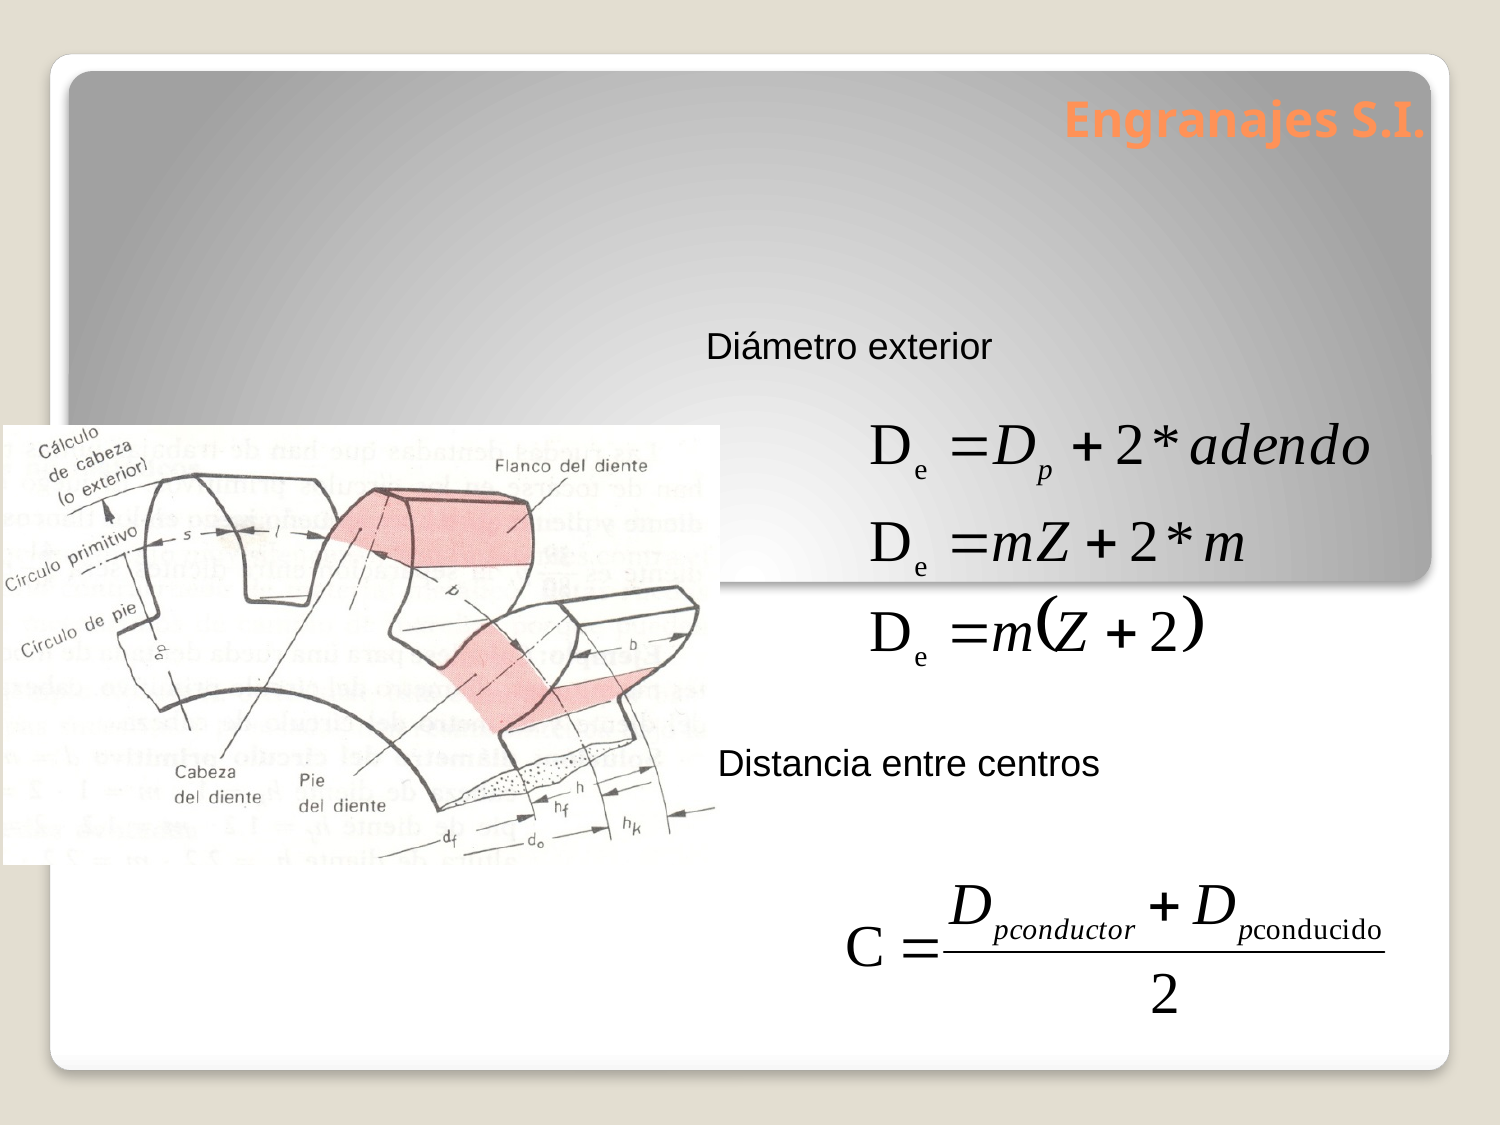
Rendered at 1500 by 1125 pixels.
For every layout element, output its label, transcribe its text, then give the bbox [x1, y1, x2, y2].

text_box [861, 408, 1371, 676]
text_box Engranajes S.I. [797, 78, 1436, 155]
text_box Distancia entre centros [725, 731, 1176, 792]
picture [3, 425, 720, 865]
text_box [838, 869, 1394, 1023]
text_box Diámetro exterior [691, 314, 1436, 374]
